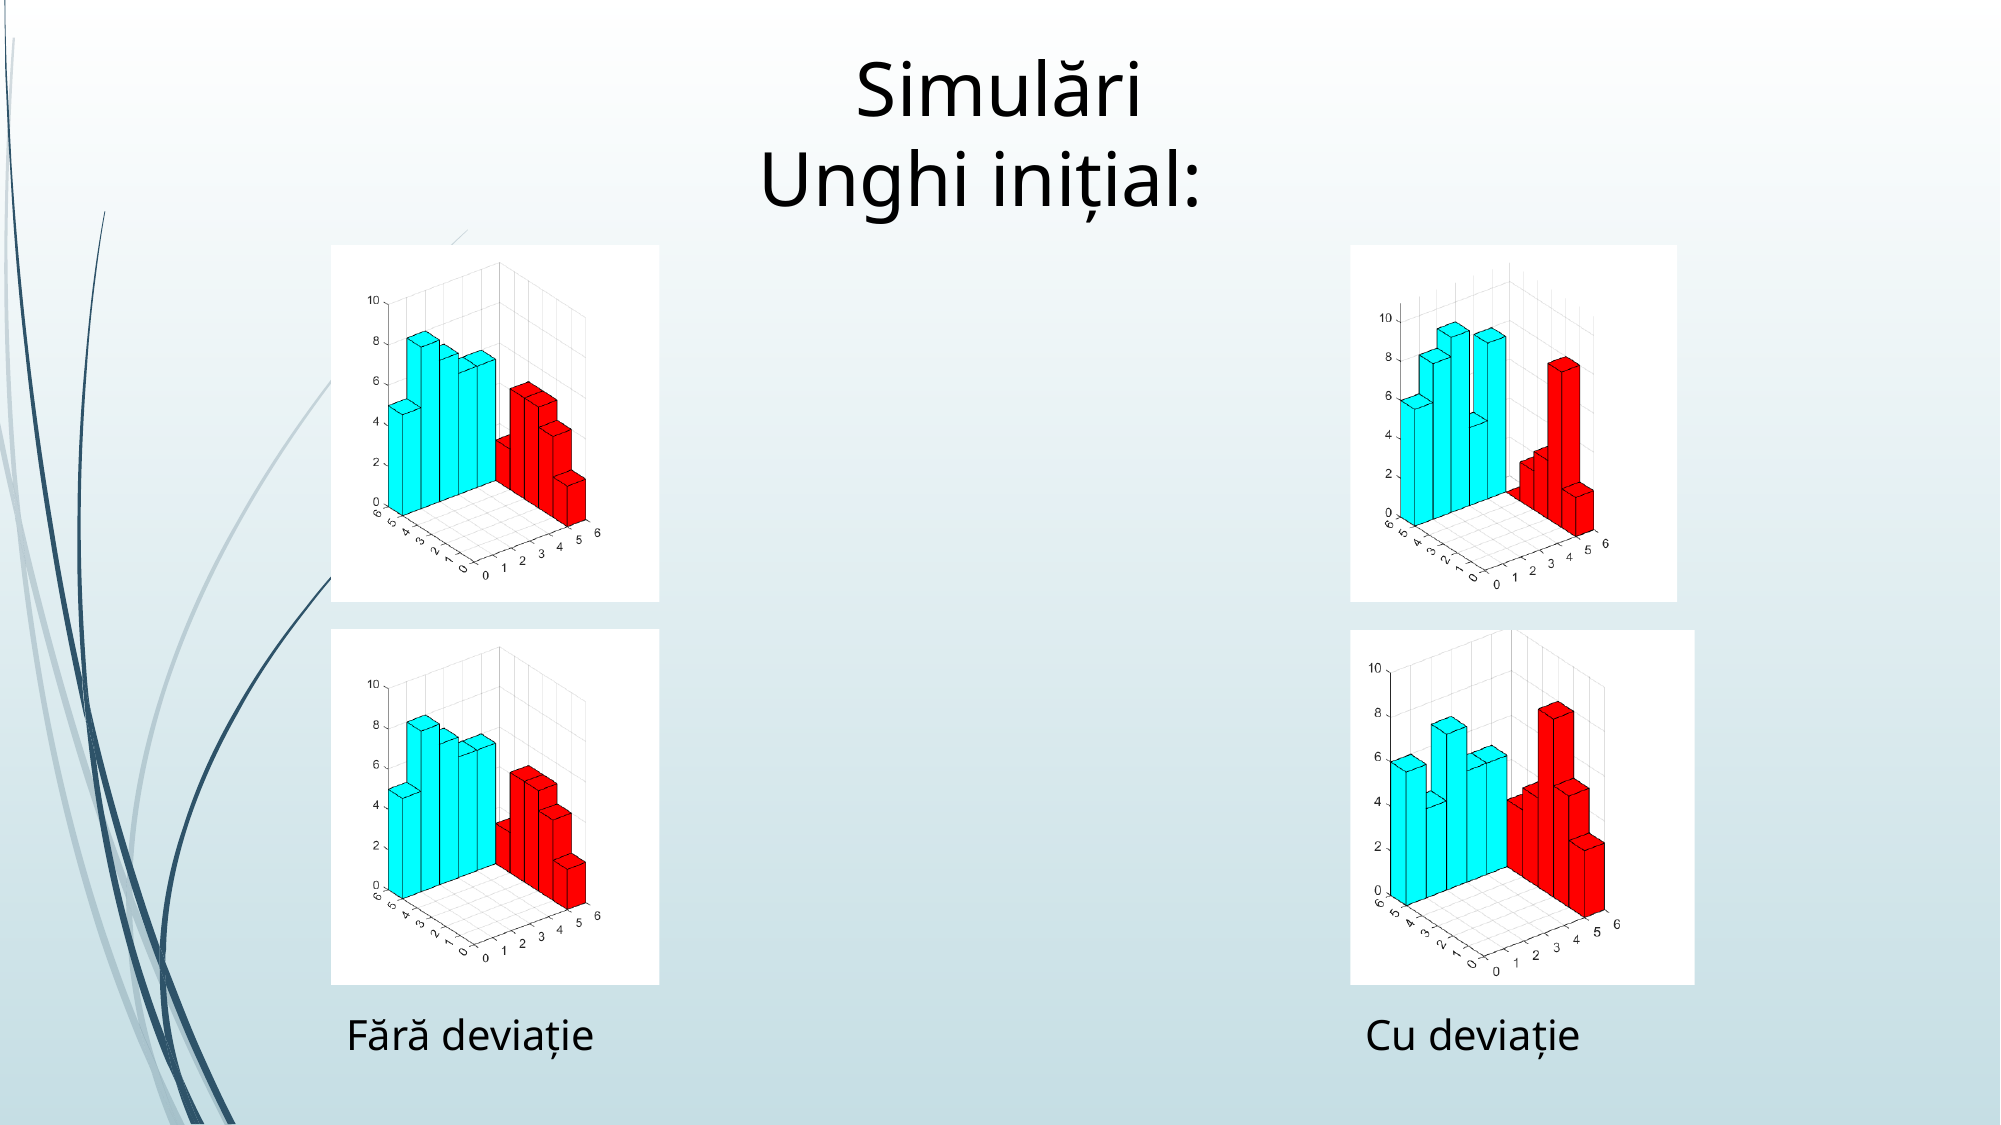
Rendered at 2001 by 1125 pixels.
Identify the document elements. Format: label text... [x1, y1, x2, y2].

picture [330, 629, 660, 985]
picture [1350, 244, 1678, 602]
text_box Cu deviație [1350, 1001, 1629, 1067]
picture [330, 244, 660, 602]
picture [1350, 629, 1695, 985]
text_box Fără deviație [331, 1001, 721, 1067]
